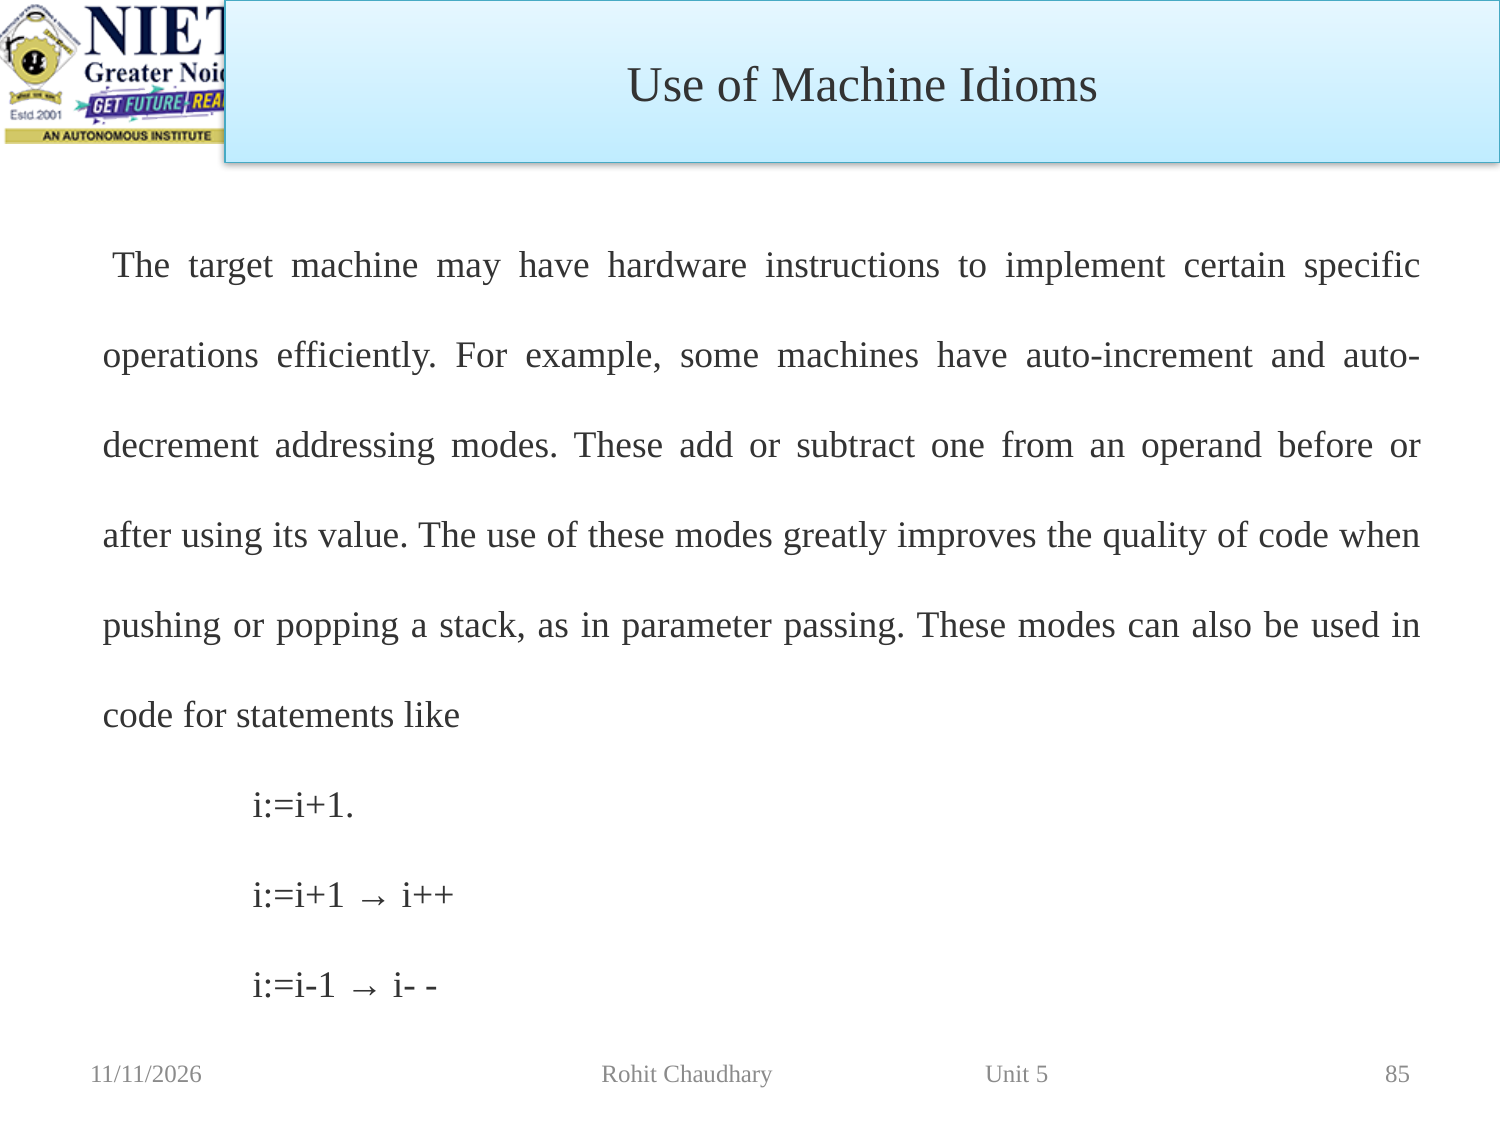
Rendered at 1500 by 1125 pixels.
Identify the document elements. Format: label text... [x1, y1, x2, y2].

footer Rohit Chaudhary Unit 5 [412, 1042, 1238, 1103]
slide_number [75, 1042, 412, 1103]
text_box Use of Machine Idioms [224, 0, 1500, 163]
slide_number 85 [1238, 1042, 1425, 1103]
list The target machine may have hardware instructions to implement certain specific operations efficiently. For example, some machines have auto-increment and auto-decrement addressing modes. These add or subtract one from an operand before or after using its value. The use of these modes greatly improves the quality of code when pushing or popping a stack, as in parameter passing. These modes can also be used in code for statements like i:=i+1. i:=i+1 → i++ i:=i-1 → i- - [87, 187, 1438, 930]
picture [0, 4, 224, 144]
